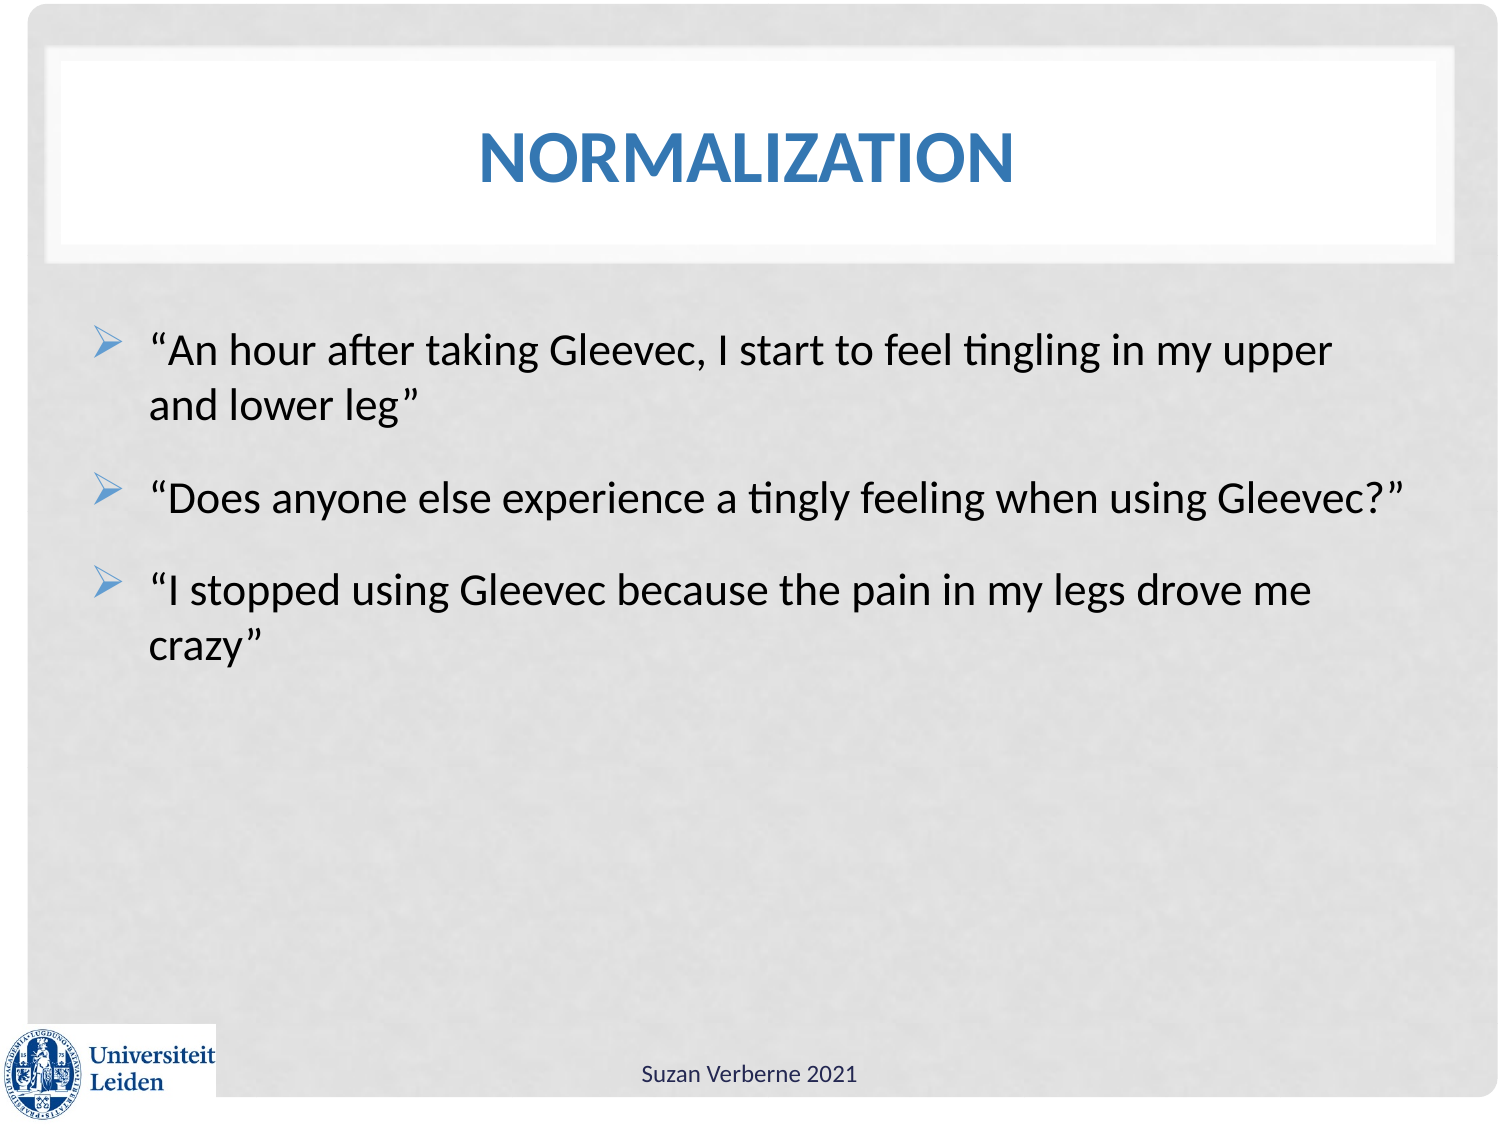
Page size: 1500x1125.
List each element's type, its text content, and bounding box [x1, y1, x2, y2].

footer Suzan Verberne 2021 [512, 1042, 988, 1103]
picture [0, 1024, 216, 1125]
title Normalization [69, 66, 1425, 238]
list “An hour after taking Gleevec, I start to feel tingling in my upper and lower leg” “Does anyone else experience a tingly feeling when using Gleevec?” “I stopped using Gleevec because the pain in my legs drove me crazy” [75, 312, 1425, 1005]
